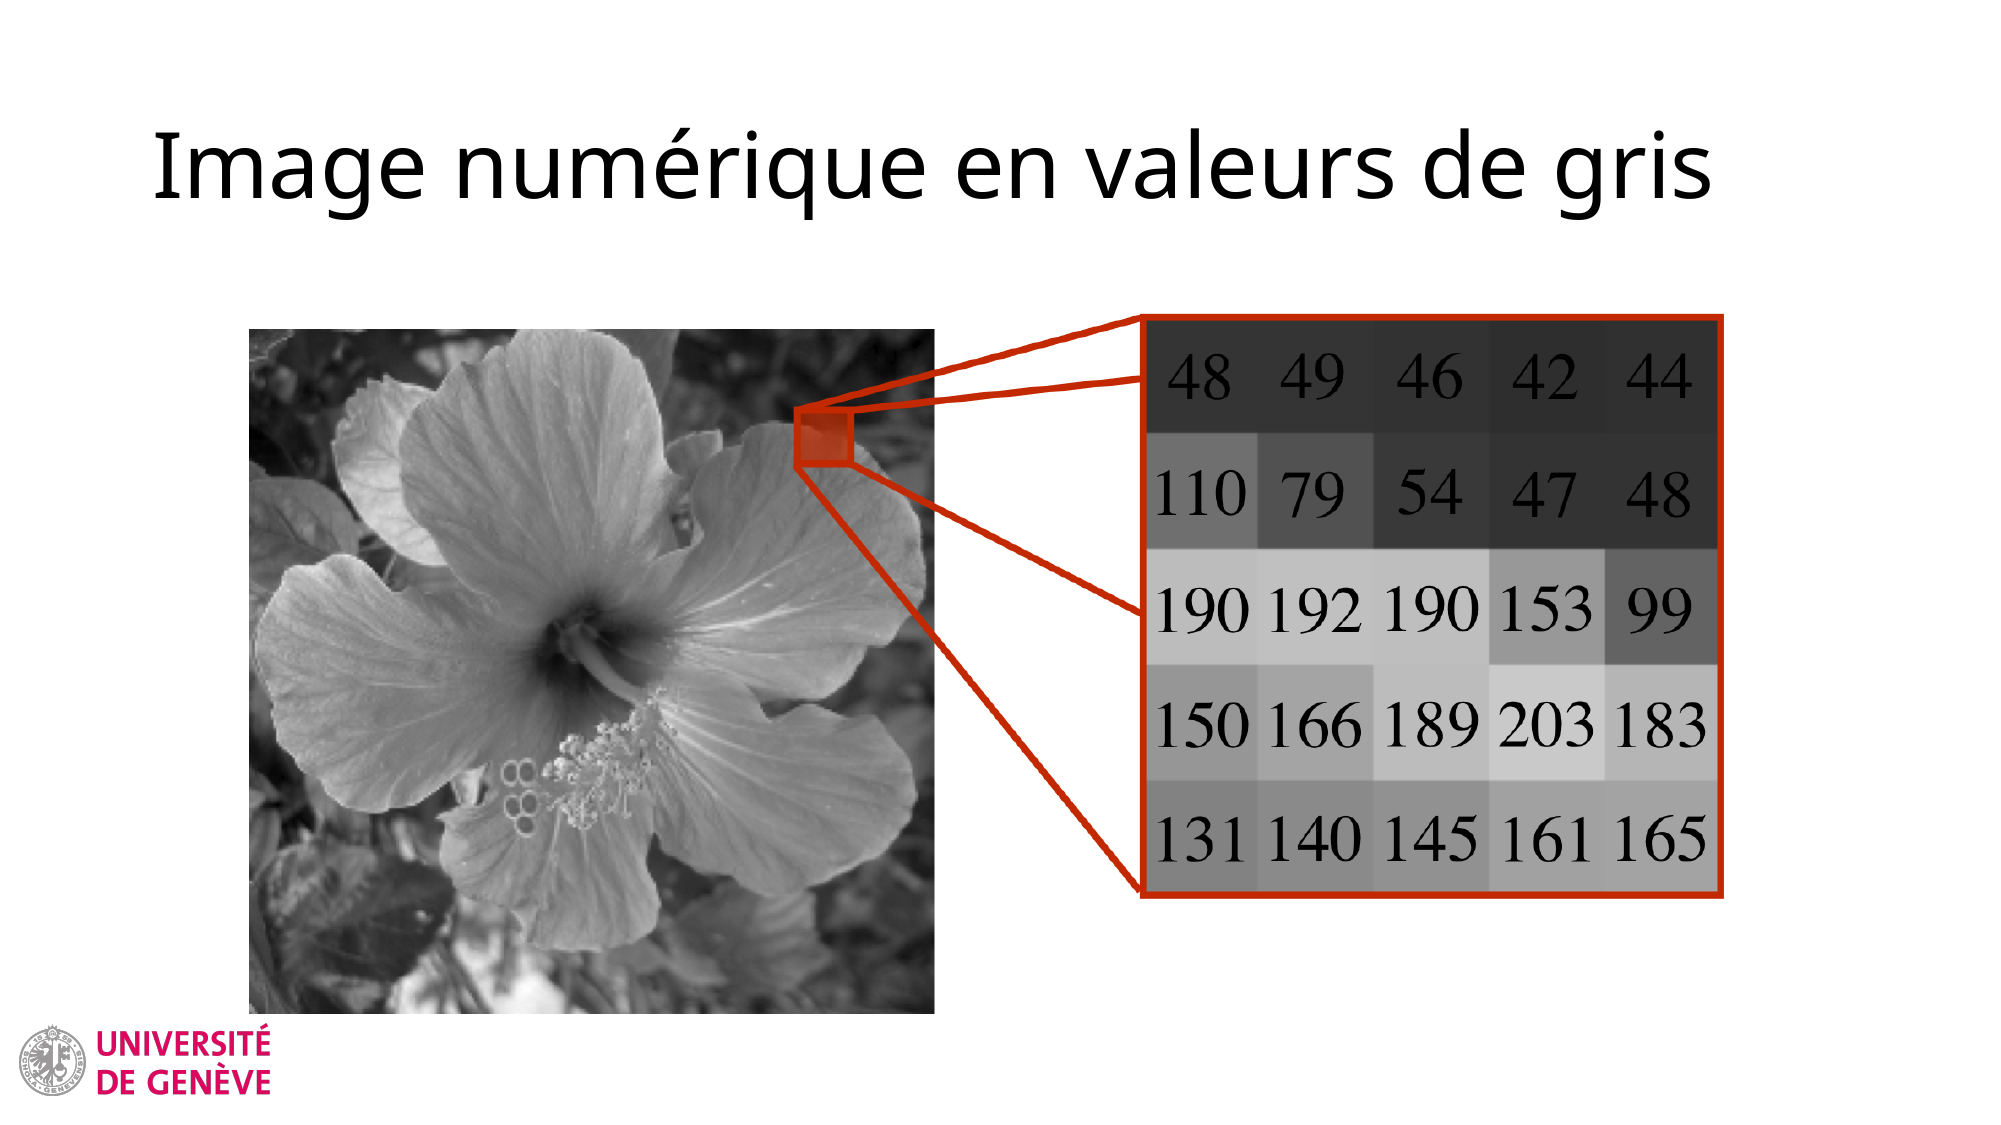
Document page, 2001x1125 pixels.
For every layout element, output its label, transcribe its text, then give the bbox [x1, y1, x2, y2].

picture [19, 1022, 271, 1096]
title Image numérique en valeurs de gris [137, 59, 1863, 278]
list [249, 298, 1751, 1014]
